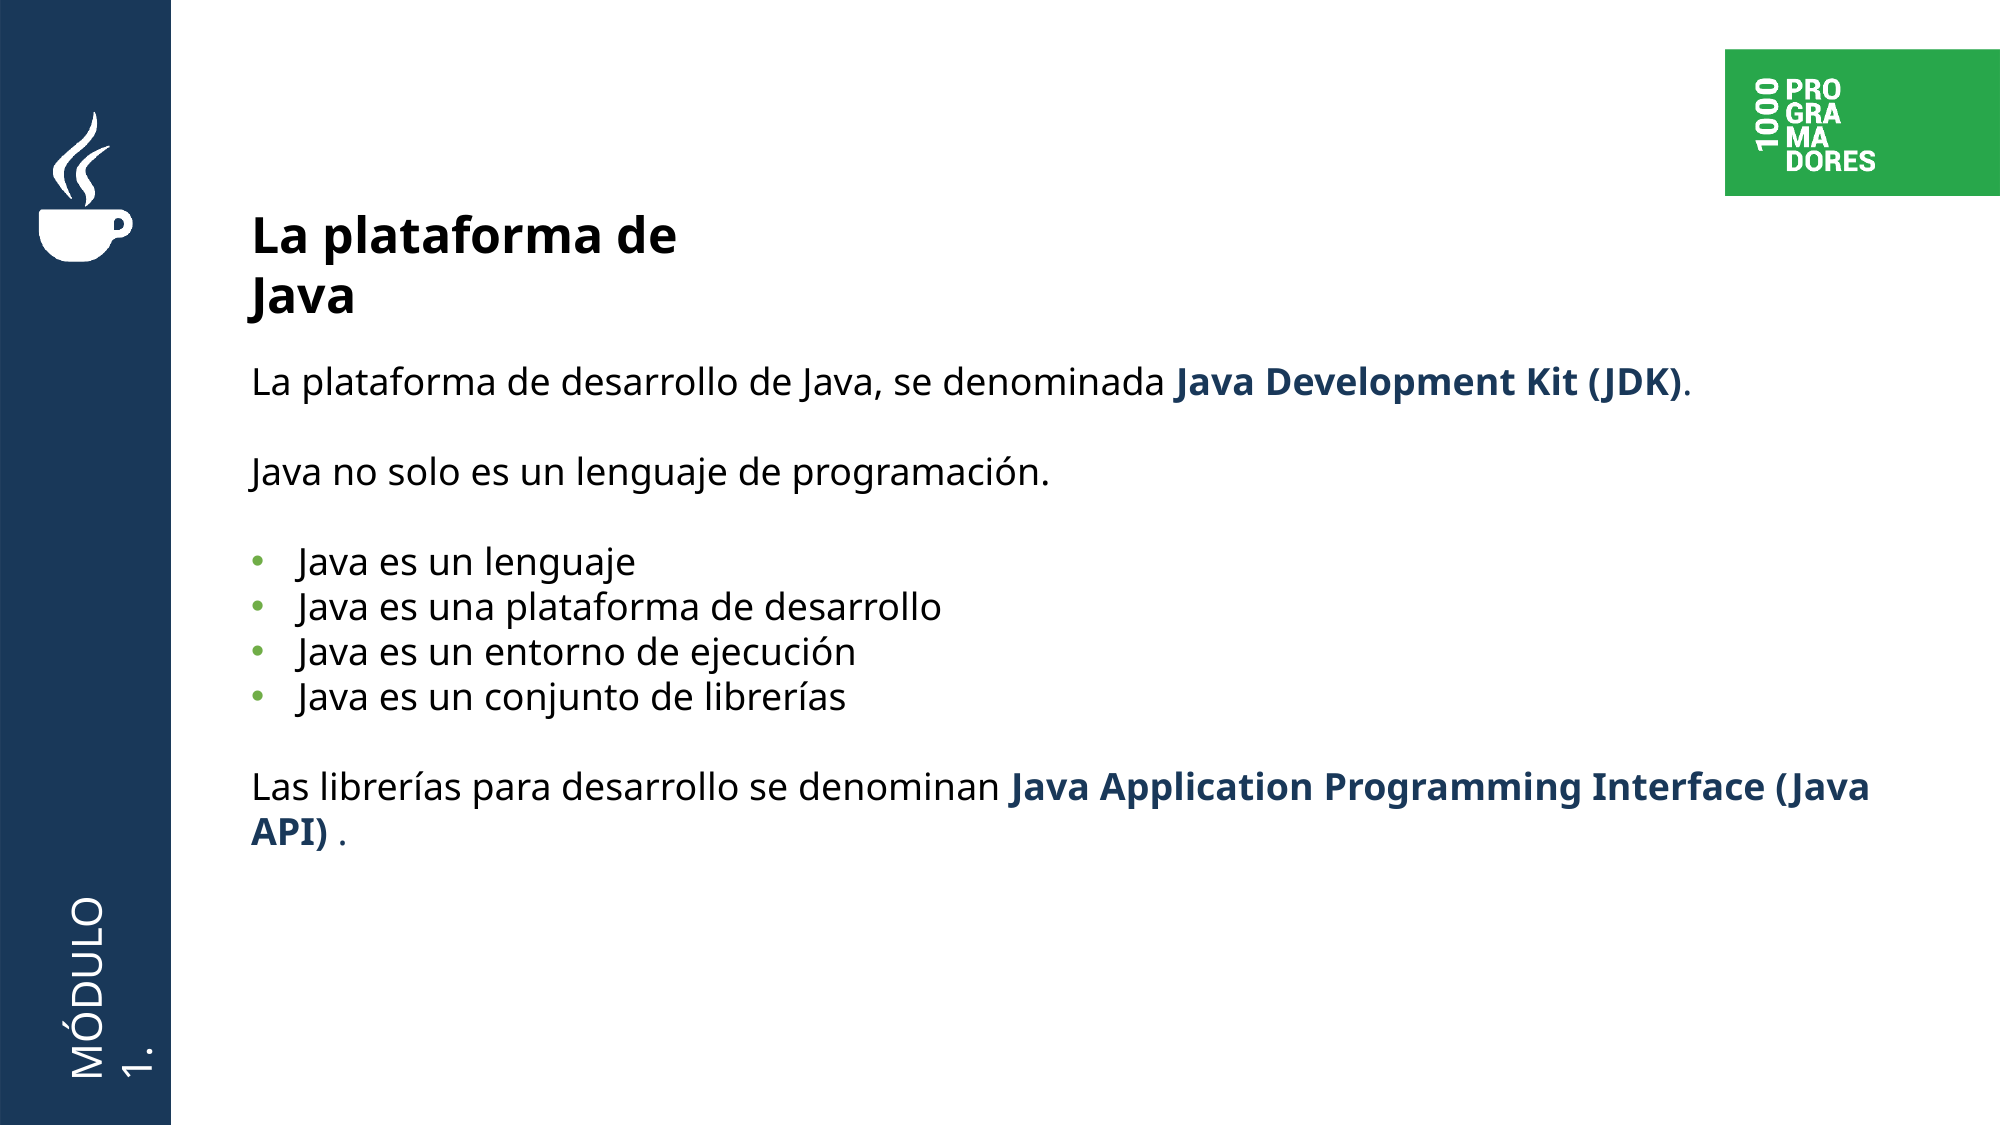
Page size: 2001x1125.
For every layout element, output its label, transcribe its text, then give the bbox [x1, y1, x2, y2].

picture [1725, 0, 2000, 196]
picture [0, 0, 172, 1125]
text_box La plataforma de Java [235, 195, 771, 331]
text_box La plataforma de desarrollo de Java, se denominada Java Development Kit (JDK). Java no solo es un lenguaje de programación. Java es un lenguaje Java es una plataforma de desarrollo Java es un entorno de ejecución Java es un conjunto de librerías Las librerías para desarrollo se denominan Java Application Programming Interface (Java API) . [236, 350, 1948, 906]
